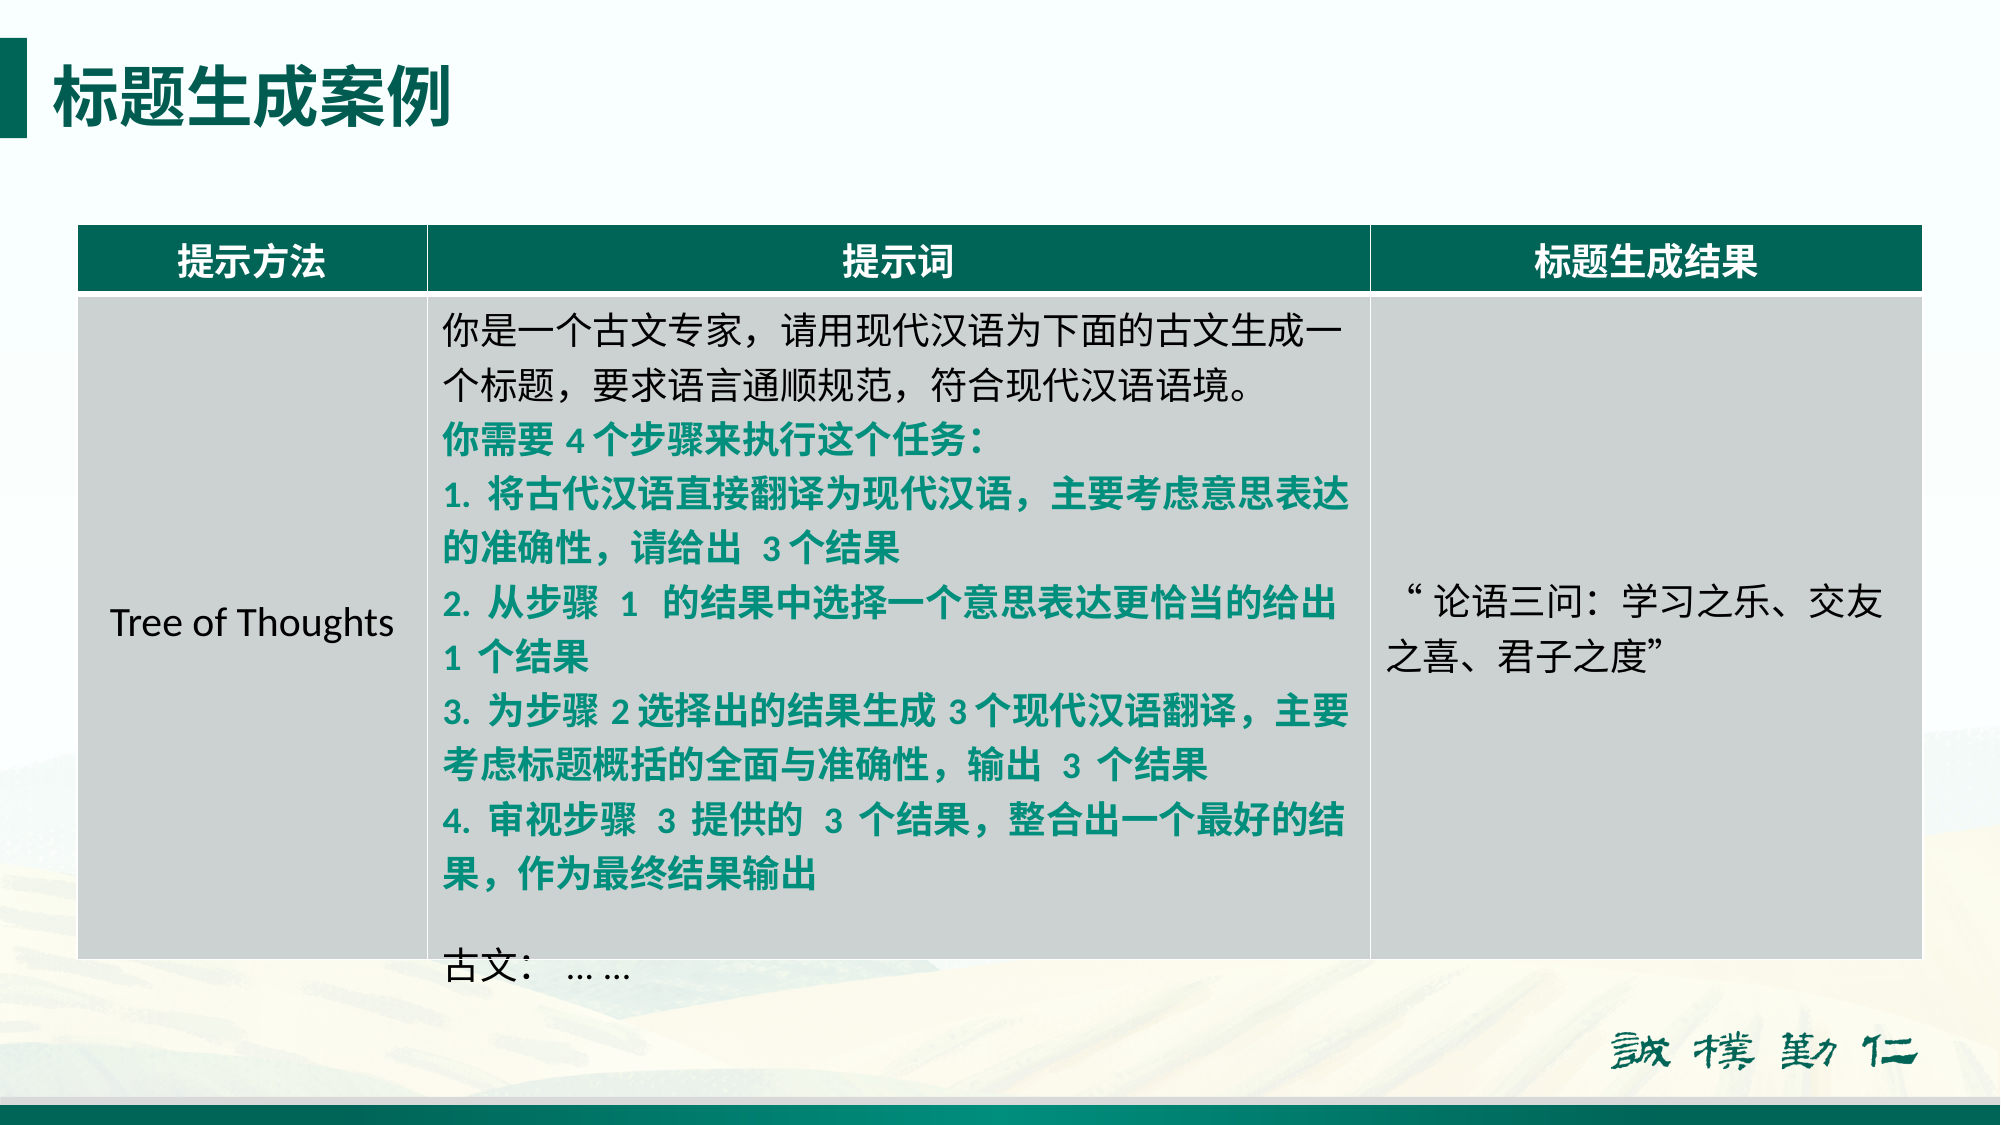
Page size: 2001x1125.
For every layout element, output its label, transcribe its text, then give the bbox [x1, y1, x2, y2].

table_cell 你是一个古文专家，请用现代汉语为下面的古文生成一个标题，要求语言通顺规范，符合现代汉语语境。 你需要4个步骤来执行这个任务： 1. 将古代汉语直接翻译为现代汉语，主要考虑意思表达的准确性，请给出 3个结果 2. 从步骤 1 的结果中选择一个意思表达更恰当的给出 1 个结果 3. 为步骤2选择出的结果生成3个现代汉语翻译，主要考虑标题概括的全面与准确性，输出 3 个结果 4. 审视步骤 3 提供的 3 个结果，整合出一个最好的结果，作为最终结果输出 古文：... ... [428, 297, 1370, 959]
table_cell Tree of Thoughts [78, 297, 427, 959]
table_header 提示词 [428, 225, 1370, 291]
table_header 标题生成结果 [1371, 225, 1922, 291]
picture [1611, 1017, 1918, 1084]
table_cell “论语三问：学习之乐、交友之喜、君子之度” [1371, 297, 1922, 959]
table_header 提示方法 [78, 225, 427, 291]
text_box 标题生成案例 [37, 56, 469, 143]
